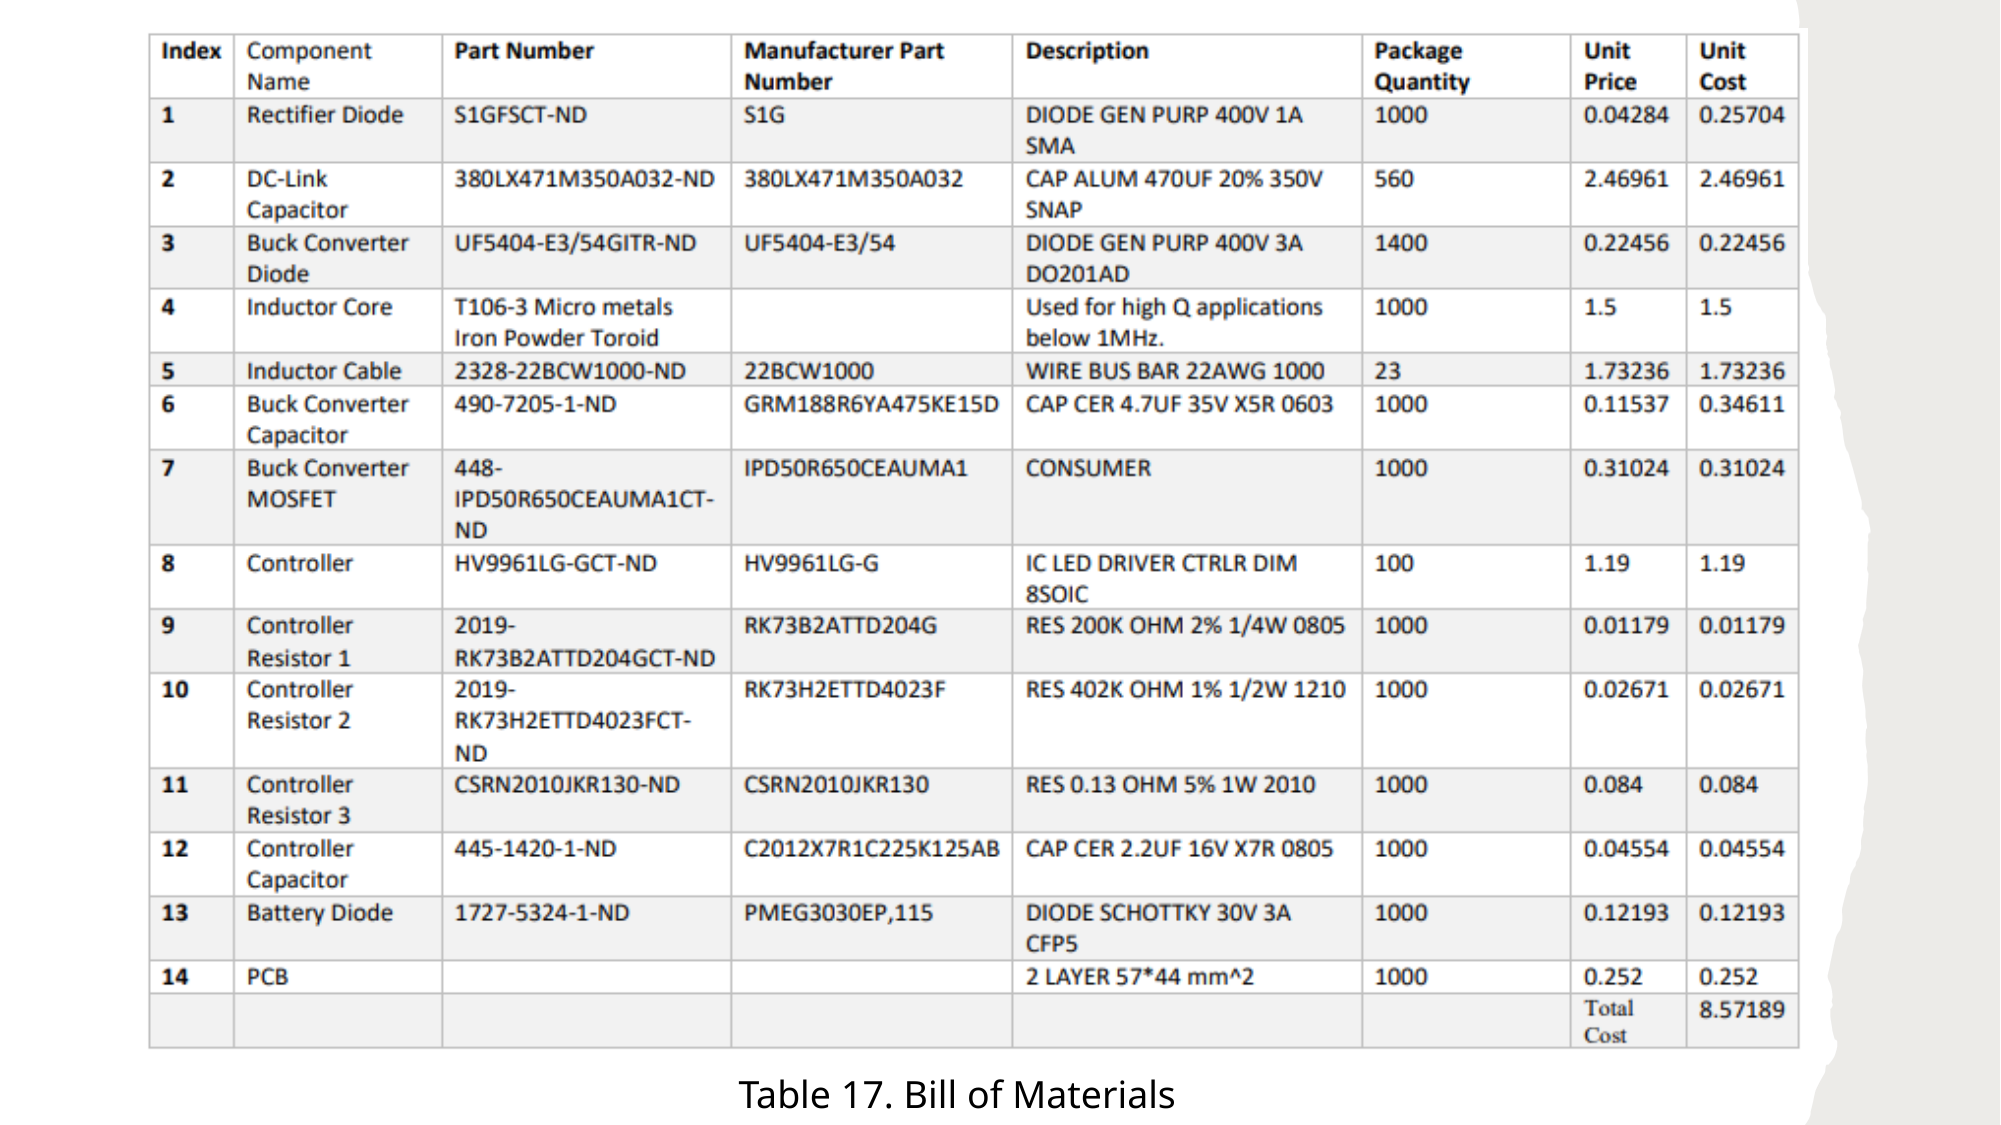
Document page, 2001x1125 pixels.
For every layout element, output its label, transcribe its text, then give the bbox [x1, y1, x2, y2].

text_box Table 17. Bill of Materials [233, 1063, 1692, 1124]
picture [145, 0, 2000, 1125]
